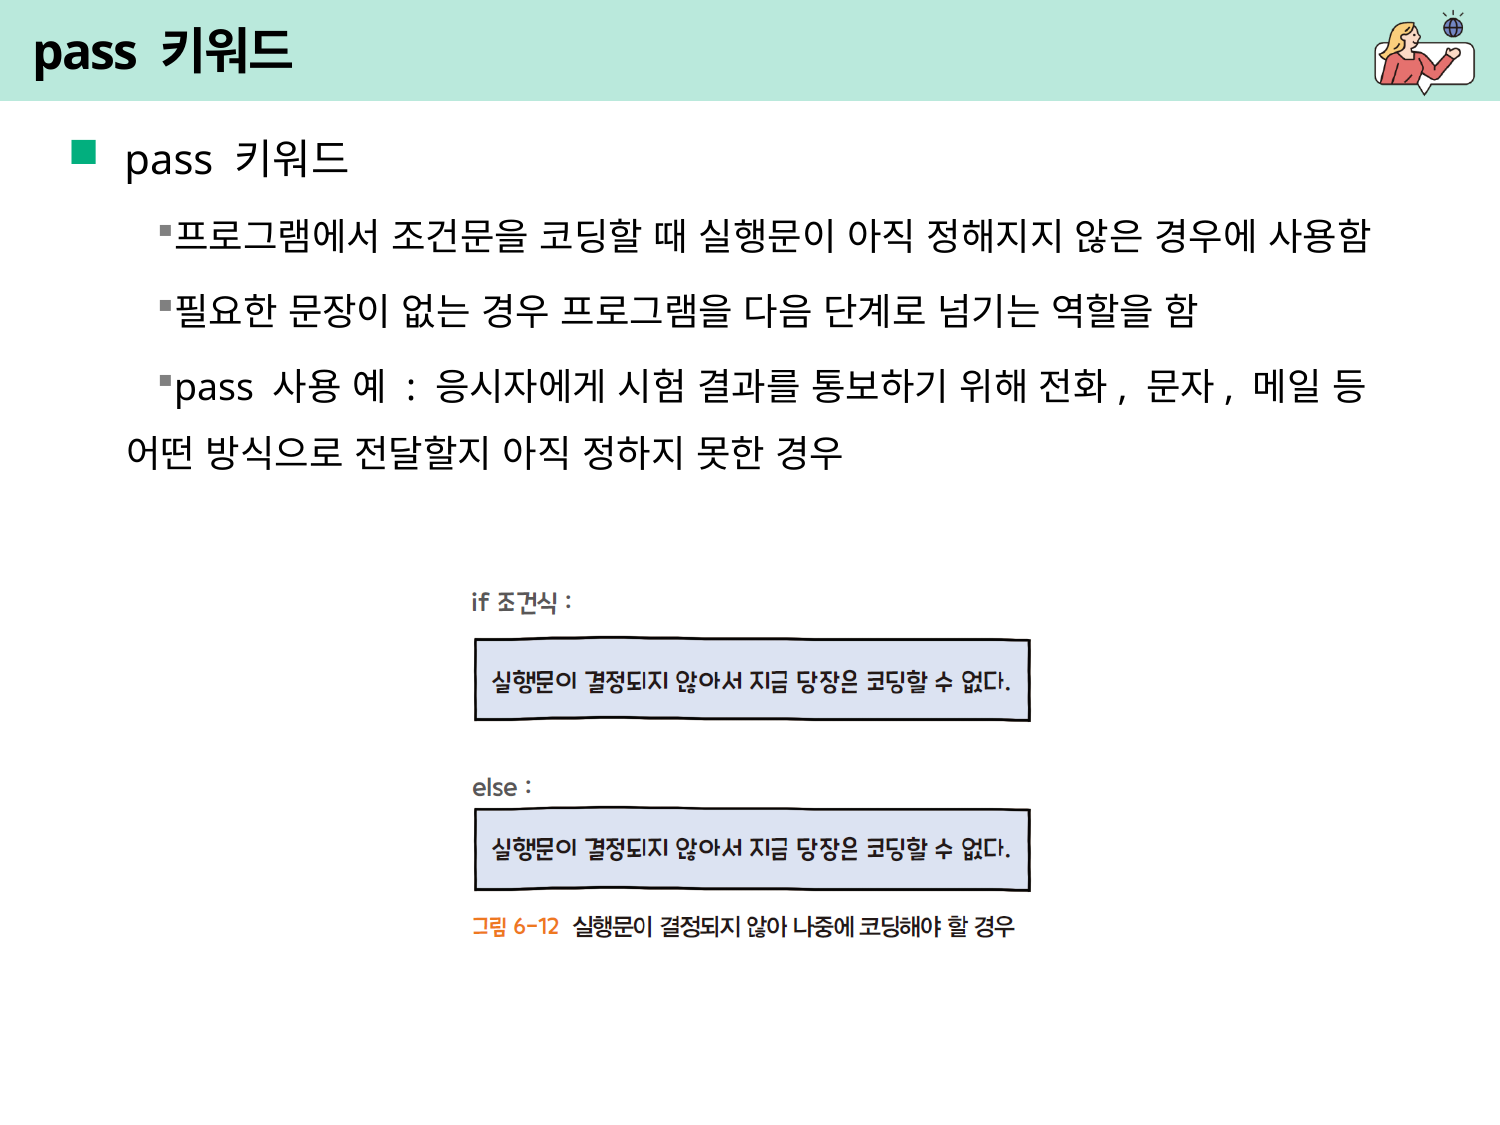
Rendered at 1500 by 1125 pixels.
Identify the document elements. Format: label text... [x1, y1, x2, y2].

title pass 키워드 [17, 10, 1295, 89]
list pass 키워드 프로그램에서 조건문을 코딩할 때 실행문이 아직 정해지지 않은 경우에 사용함 필요한 문장이 없는 경우 프로그램을 다음 단계로 넘기는 역할을 함 pass 사용 예 : 응시자에게 시험 결과를 통보하기 위해 전화, 문자, 메일 등 어떤 방식으로 전달할지 아직 정하지 못한 경우 [53, 125, 1425, 1005]
picture [1359, 0, 1500, 97]
picture [465, 585, 1035, 943]
